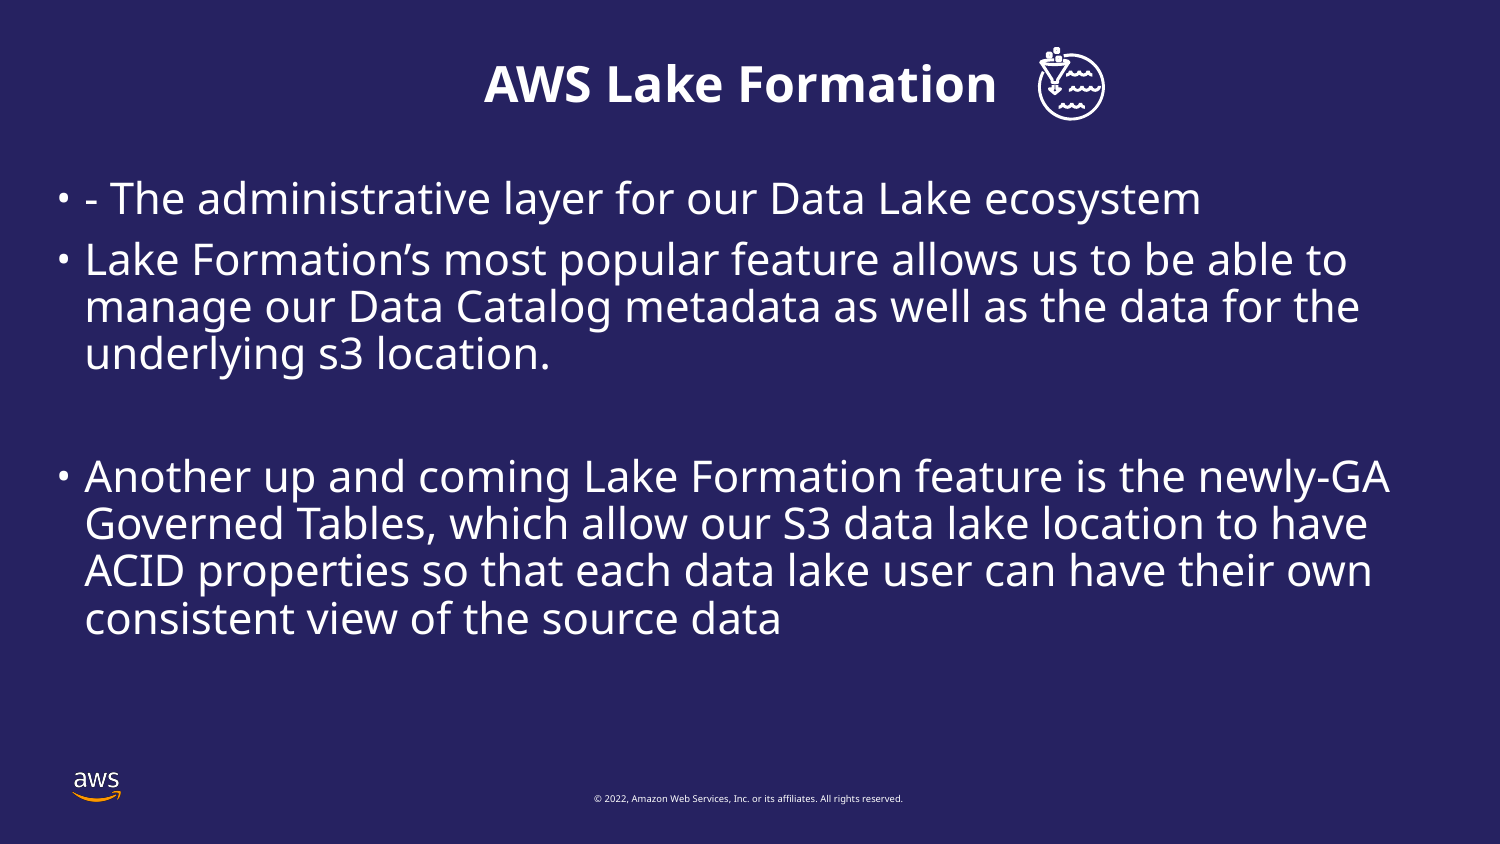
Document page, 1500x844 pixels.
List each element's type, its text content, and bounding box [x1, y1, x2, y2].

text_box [1037, 47, 1105, 121]
picture [72, 772, 121, 802]
title AWS Lake Formation [56, 18, 1442, 121]
list - The administrative layer for our Data Lake ecosystem Lake Formation’s most popular feature allows us to be able to manage our Data Catalog metadata as well as the data for the underlying s3 location. Another up and coming Lake Formation feature is the newly-GA Governed Tables, which allow our S3 data lake location to have ACID properties so that each data lake user can have their own consistent view of the source data [56, 168, 1442, 650]
